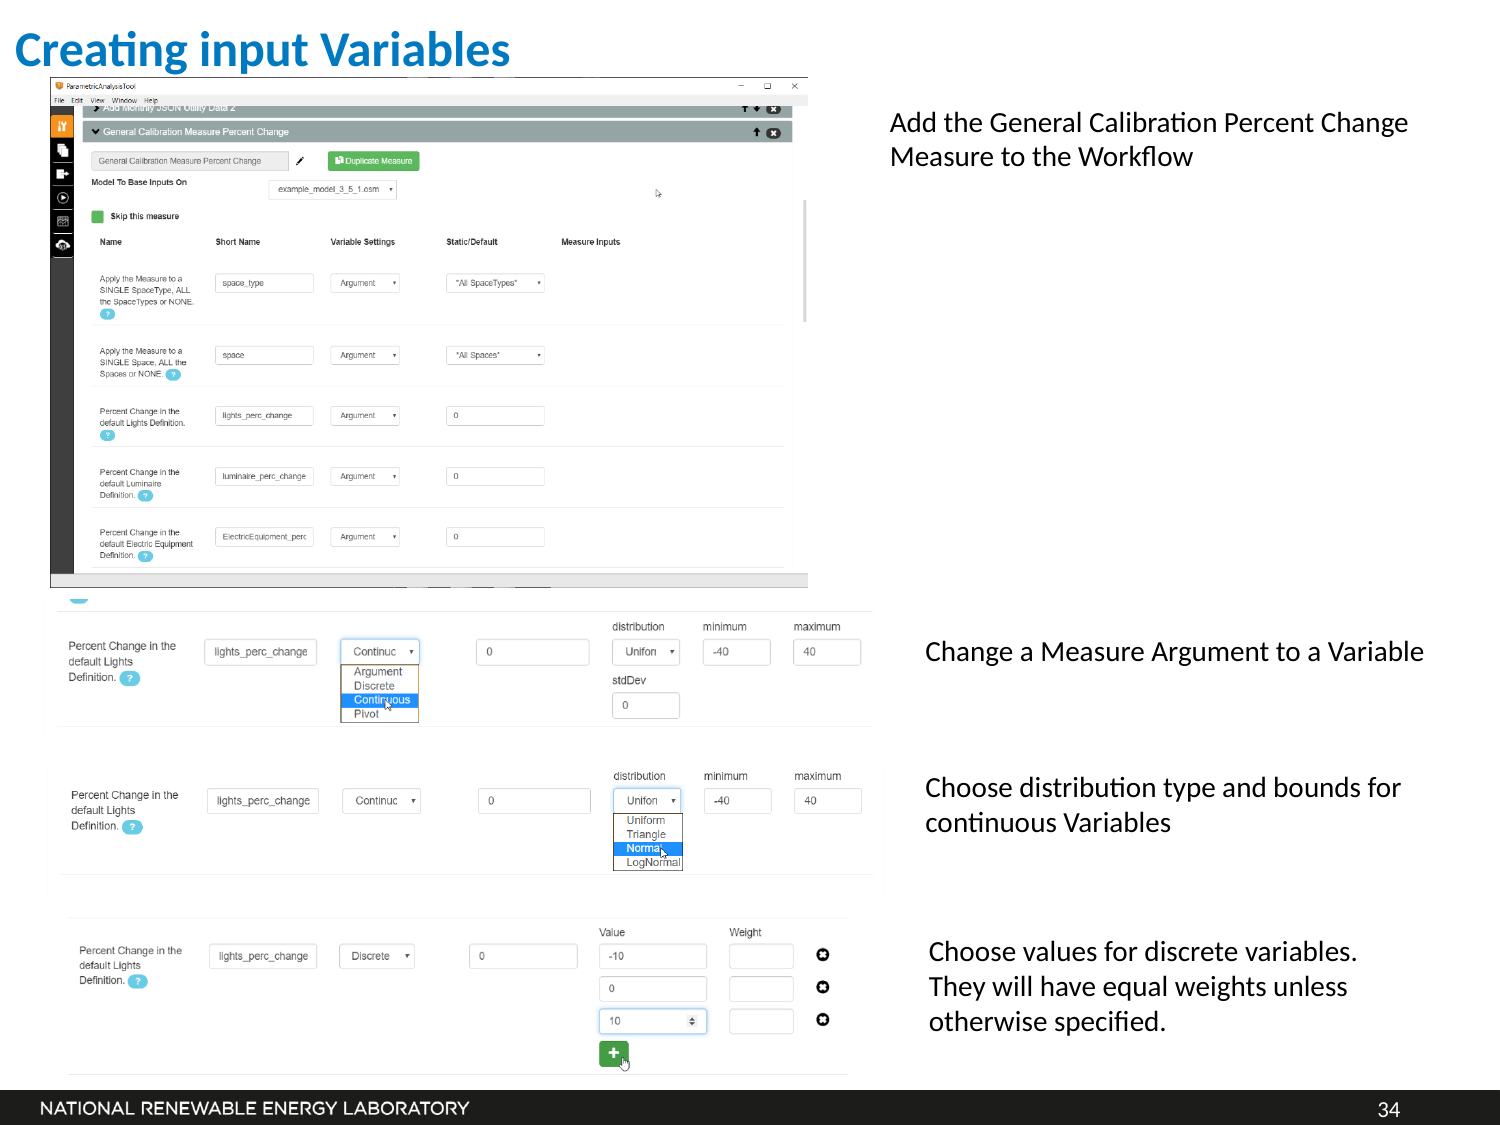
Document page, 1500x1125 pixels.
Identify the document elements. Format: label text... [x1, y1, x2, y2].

picture [46, 764, 885, 899]
picture [64, 912, 851, 1079]
picture [0, 1090, 1500, 1125]
picture [37, 599, 876, 738]
text_box Choose distribution type and bounds for continuous Variables [910, 761, 1463, 847]
text_box Add the General Calibration Percent Change Measure to the Workflow [875, 95, 1450, 181]
text_box Creating input Variables [0, 0, 1488, 93]
text_box Change a Measure Argument to a Variable [910, 624, 1488, 675]
text_box Choose values for discrete variables. They will have equal weights unless otherwise specified. [914, 924, 1435, 1045]
picture [49, 76, 808, 588]
